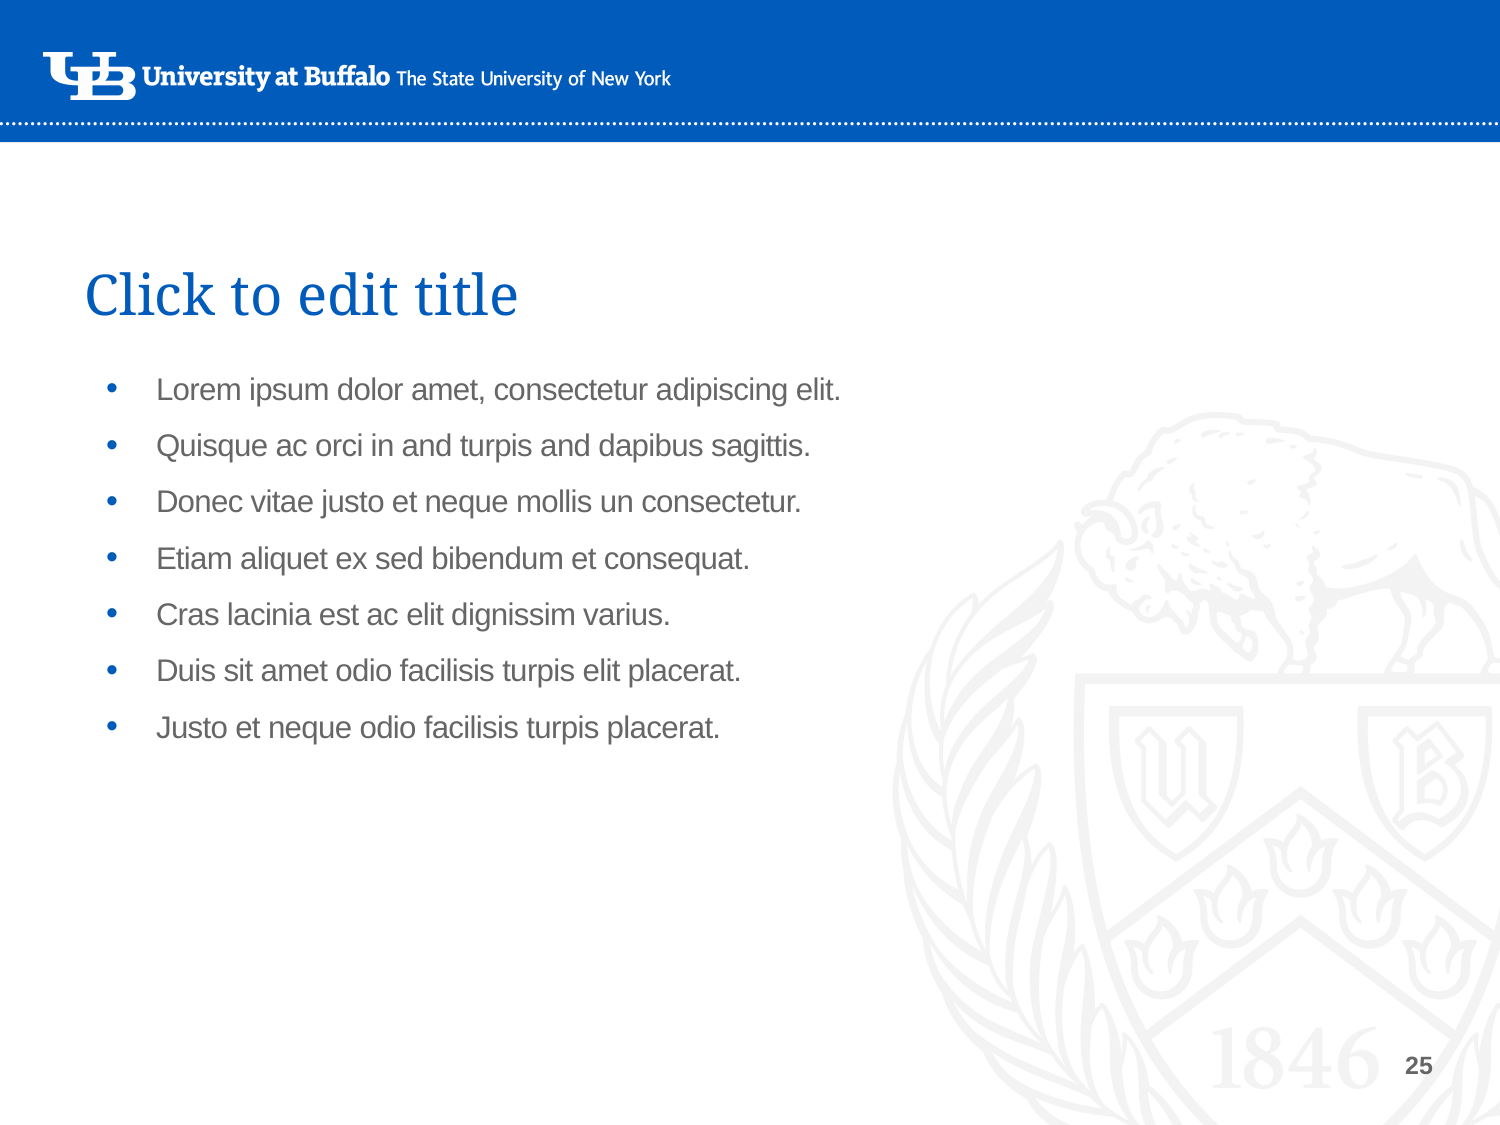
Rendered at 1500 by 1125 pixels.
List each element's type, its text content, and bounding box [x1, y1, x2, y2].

list Lorem ipsum dolor amet, consectetur adipiscing elit. Quisque ac orci in and turpis and dapibus sagittis. Donec vitae justo et neque mollis un consectetur. Etiam aliquet ex sed bibendum et consequat. Cras lacinia est ac elit dignissim varius. Duis sit amet odio facilisis turpis elit placerat. Justo et neque odio facilisis turpis placerat. [69, 358, 1123, 971]
title Click to edit title [70, 216, 1364, 335]
picture [0, 0, 1500, 1125]
